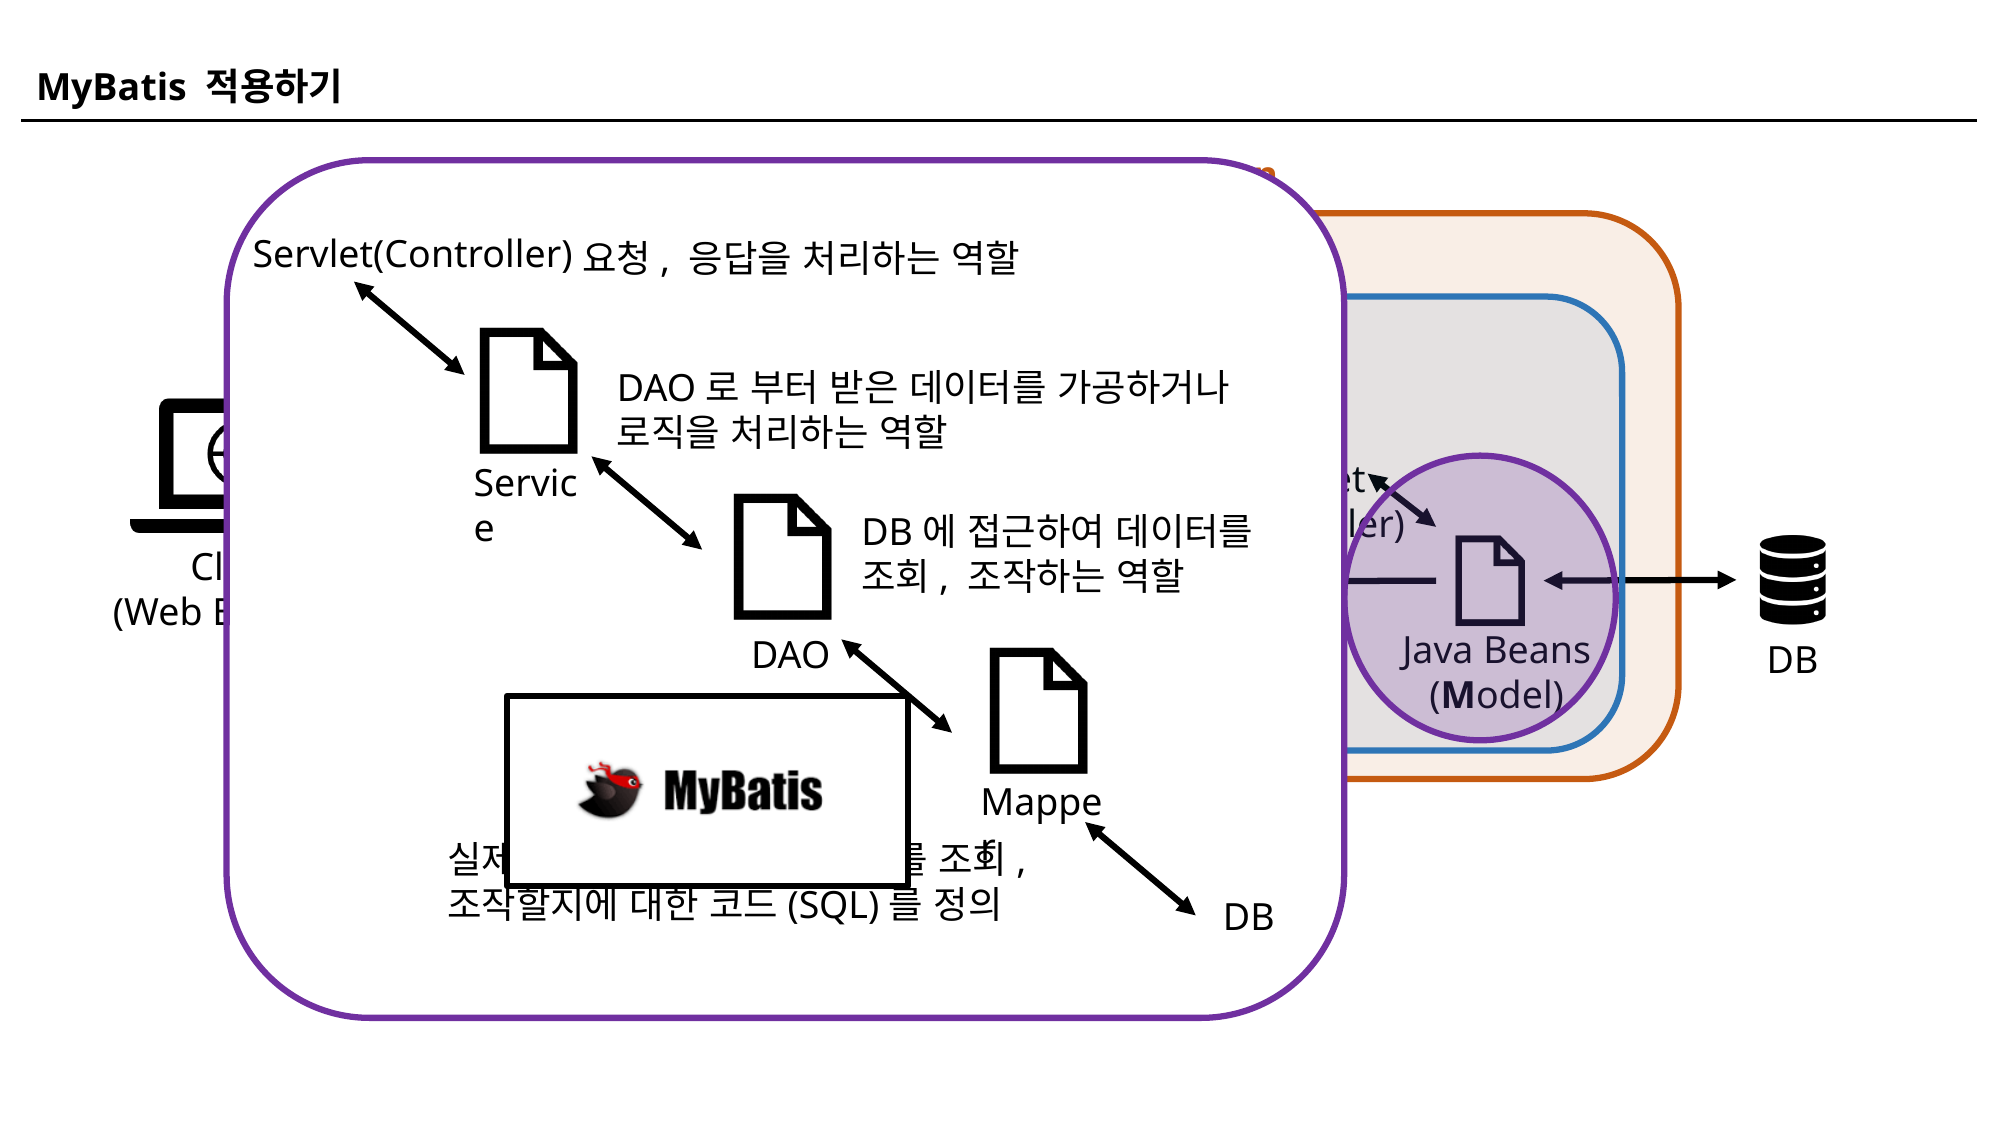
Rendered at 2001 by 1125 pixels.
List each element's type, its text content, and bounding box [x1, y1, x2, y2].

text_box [100, 144, 1957, 1018]
text_box MyBatis 적용하기 [21, 55, 1978, 116]
